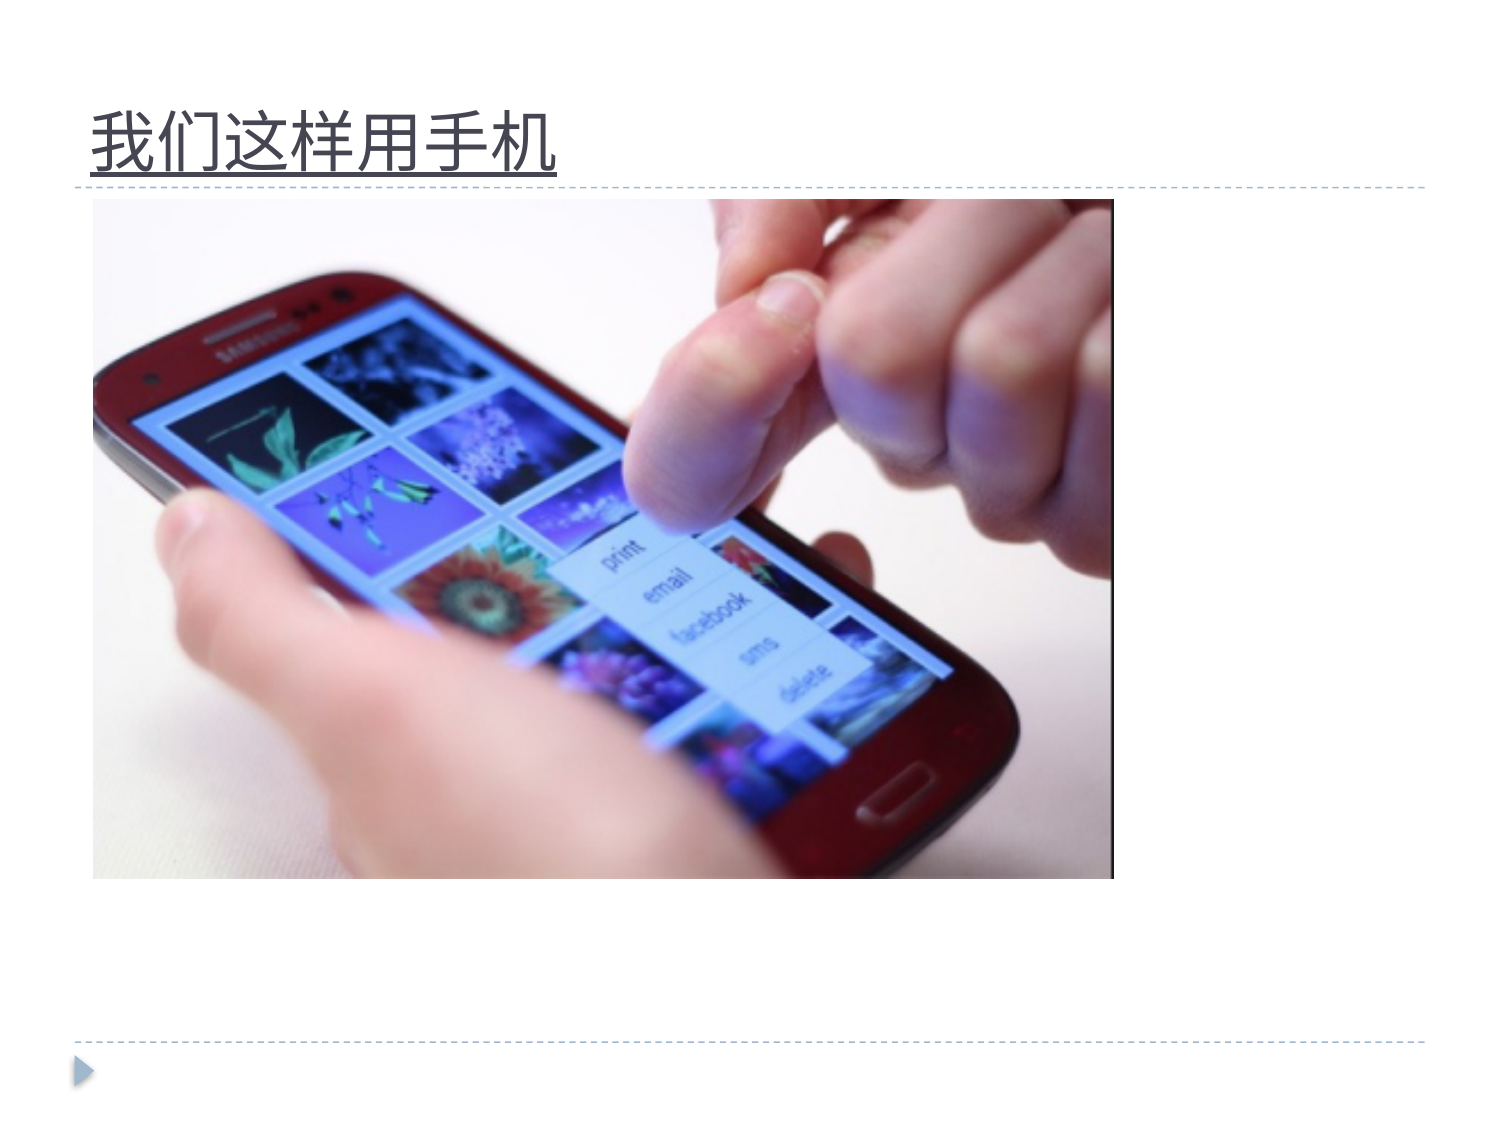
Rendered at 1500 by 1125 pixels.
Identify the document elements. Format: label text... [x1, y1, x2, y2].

picture [93, 198, 1114, 880]
title 我们这样用手机 [75, 24, 1425, 188]
